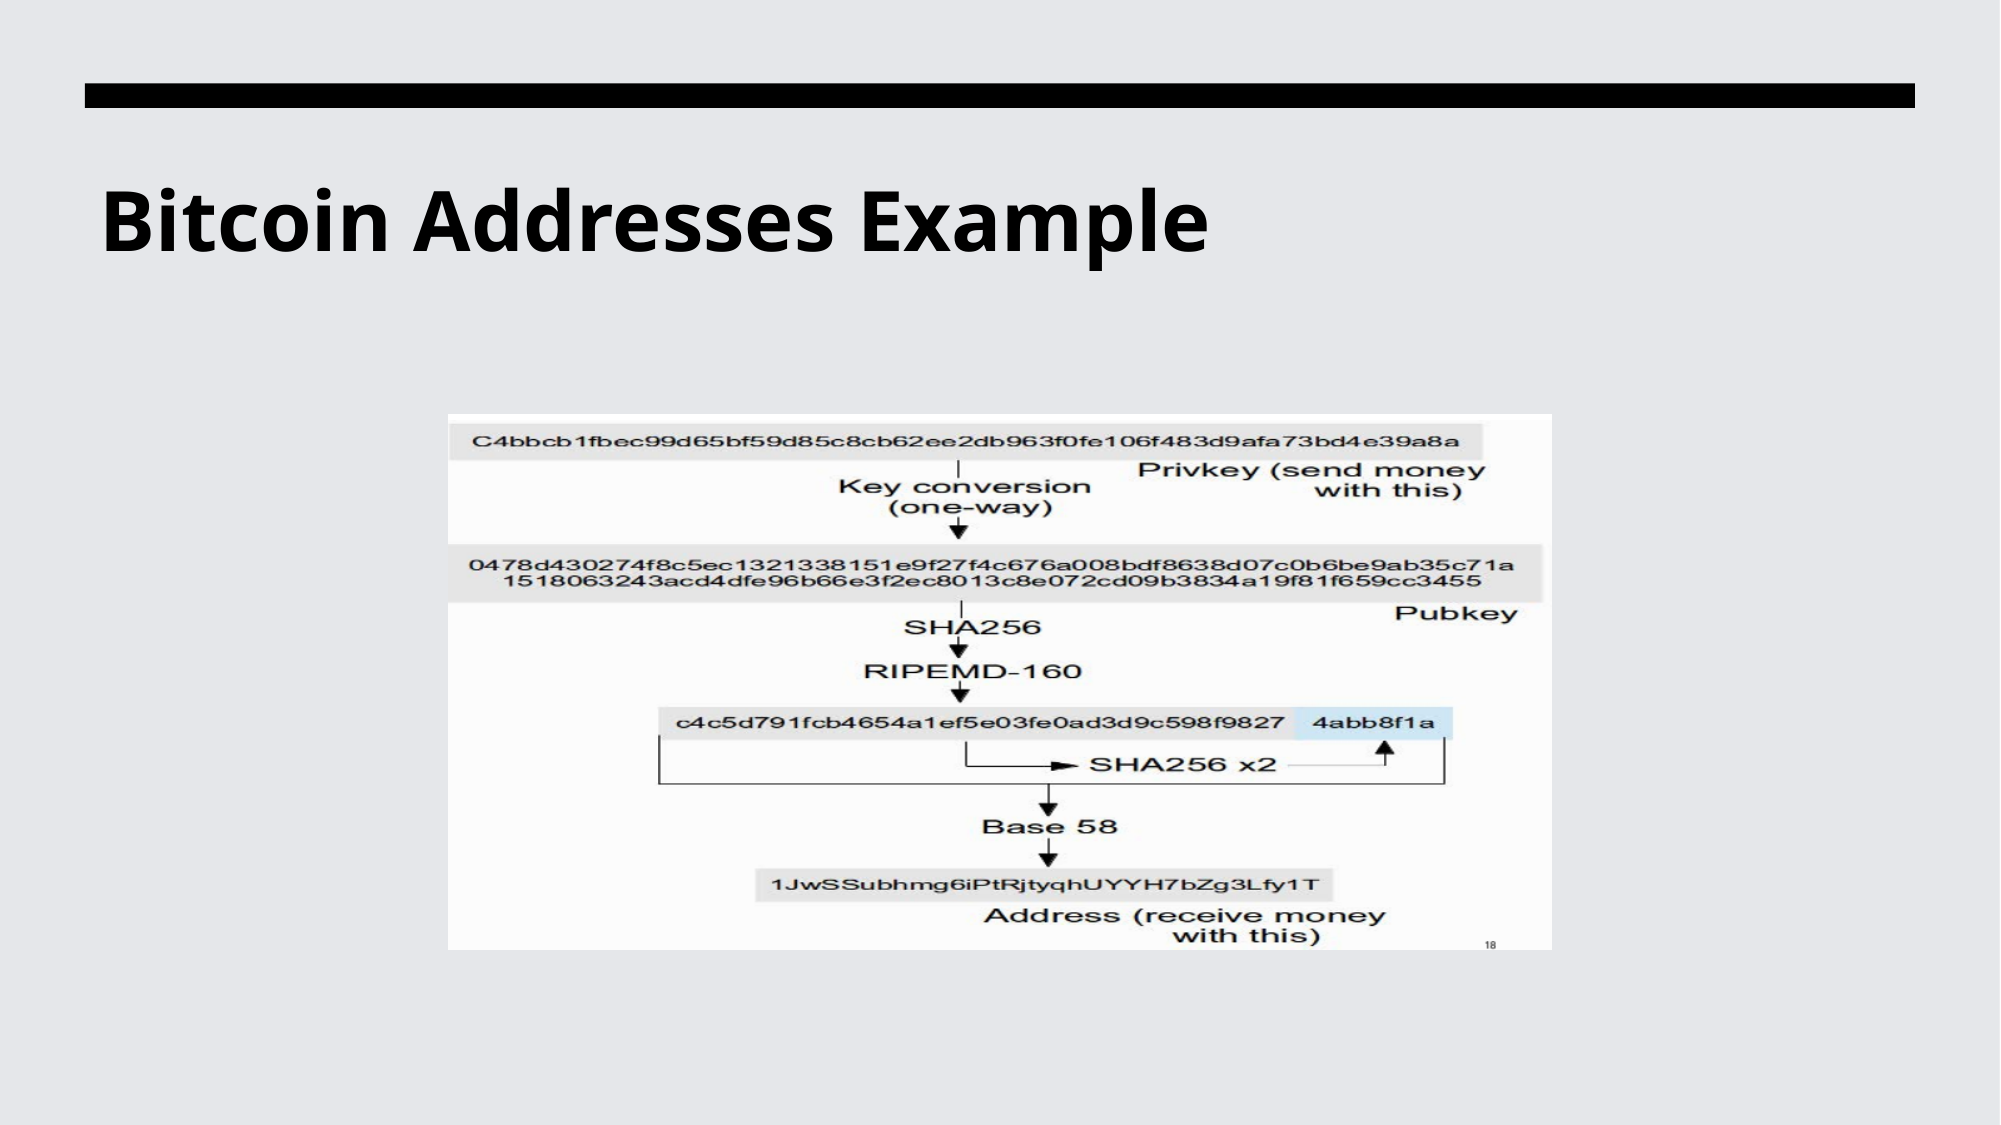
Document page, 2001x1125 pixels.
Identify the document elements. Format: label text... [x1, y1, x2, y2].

title Bitcoin Addresses Example [84, 160, 1917, 337]
picture [448, 414, 1552, 950]
